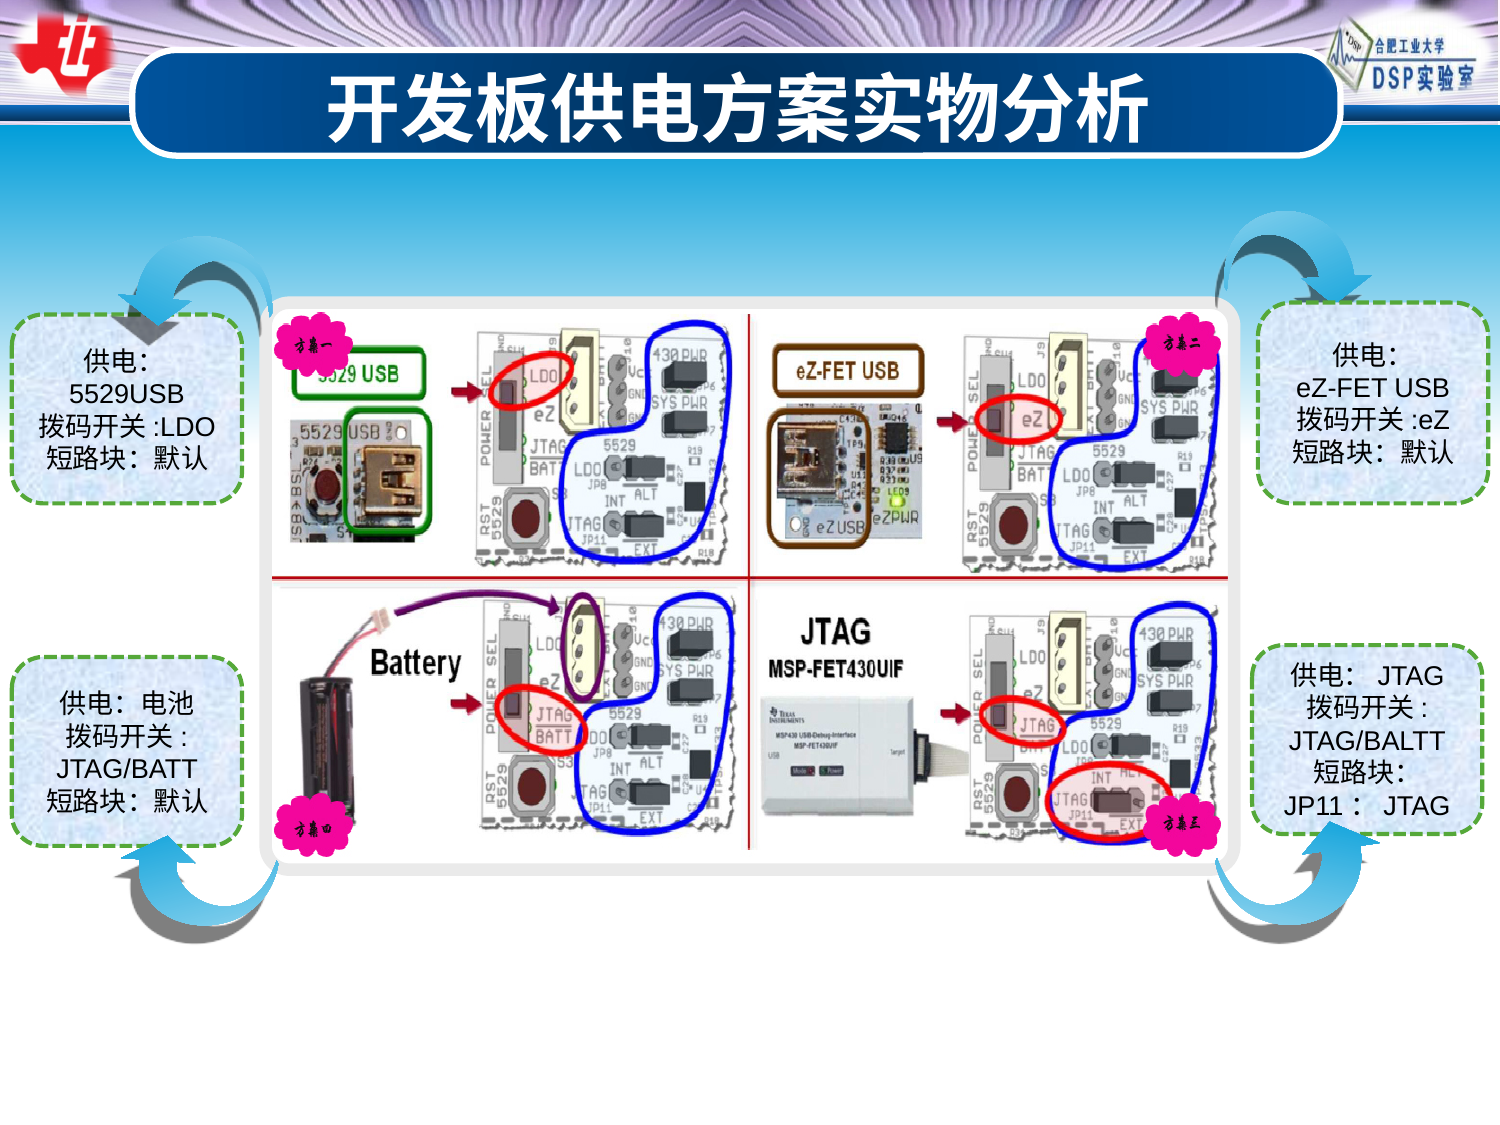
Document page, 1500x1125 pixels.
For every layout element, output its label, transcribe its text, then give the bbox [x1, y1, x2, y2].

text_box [11, 656, 280, 927]
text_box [11, 234, 277, 504]
text_box 开发板供电方案实物分析 [147, 54, 1329, 160]
picture [0, 0, 1500, 114]
picture [265, 302, 1235, 870]
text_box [1220, 208, 1489, 504]
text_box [1214, 644, 1483, 927]
